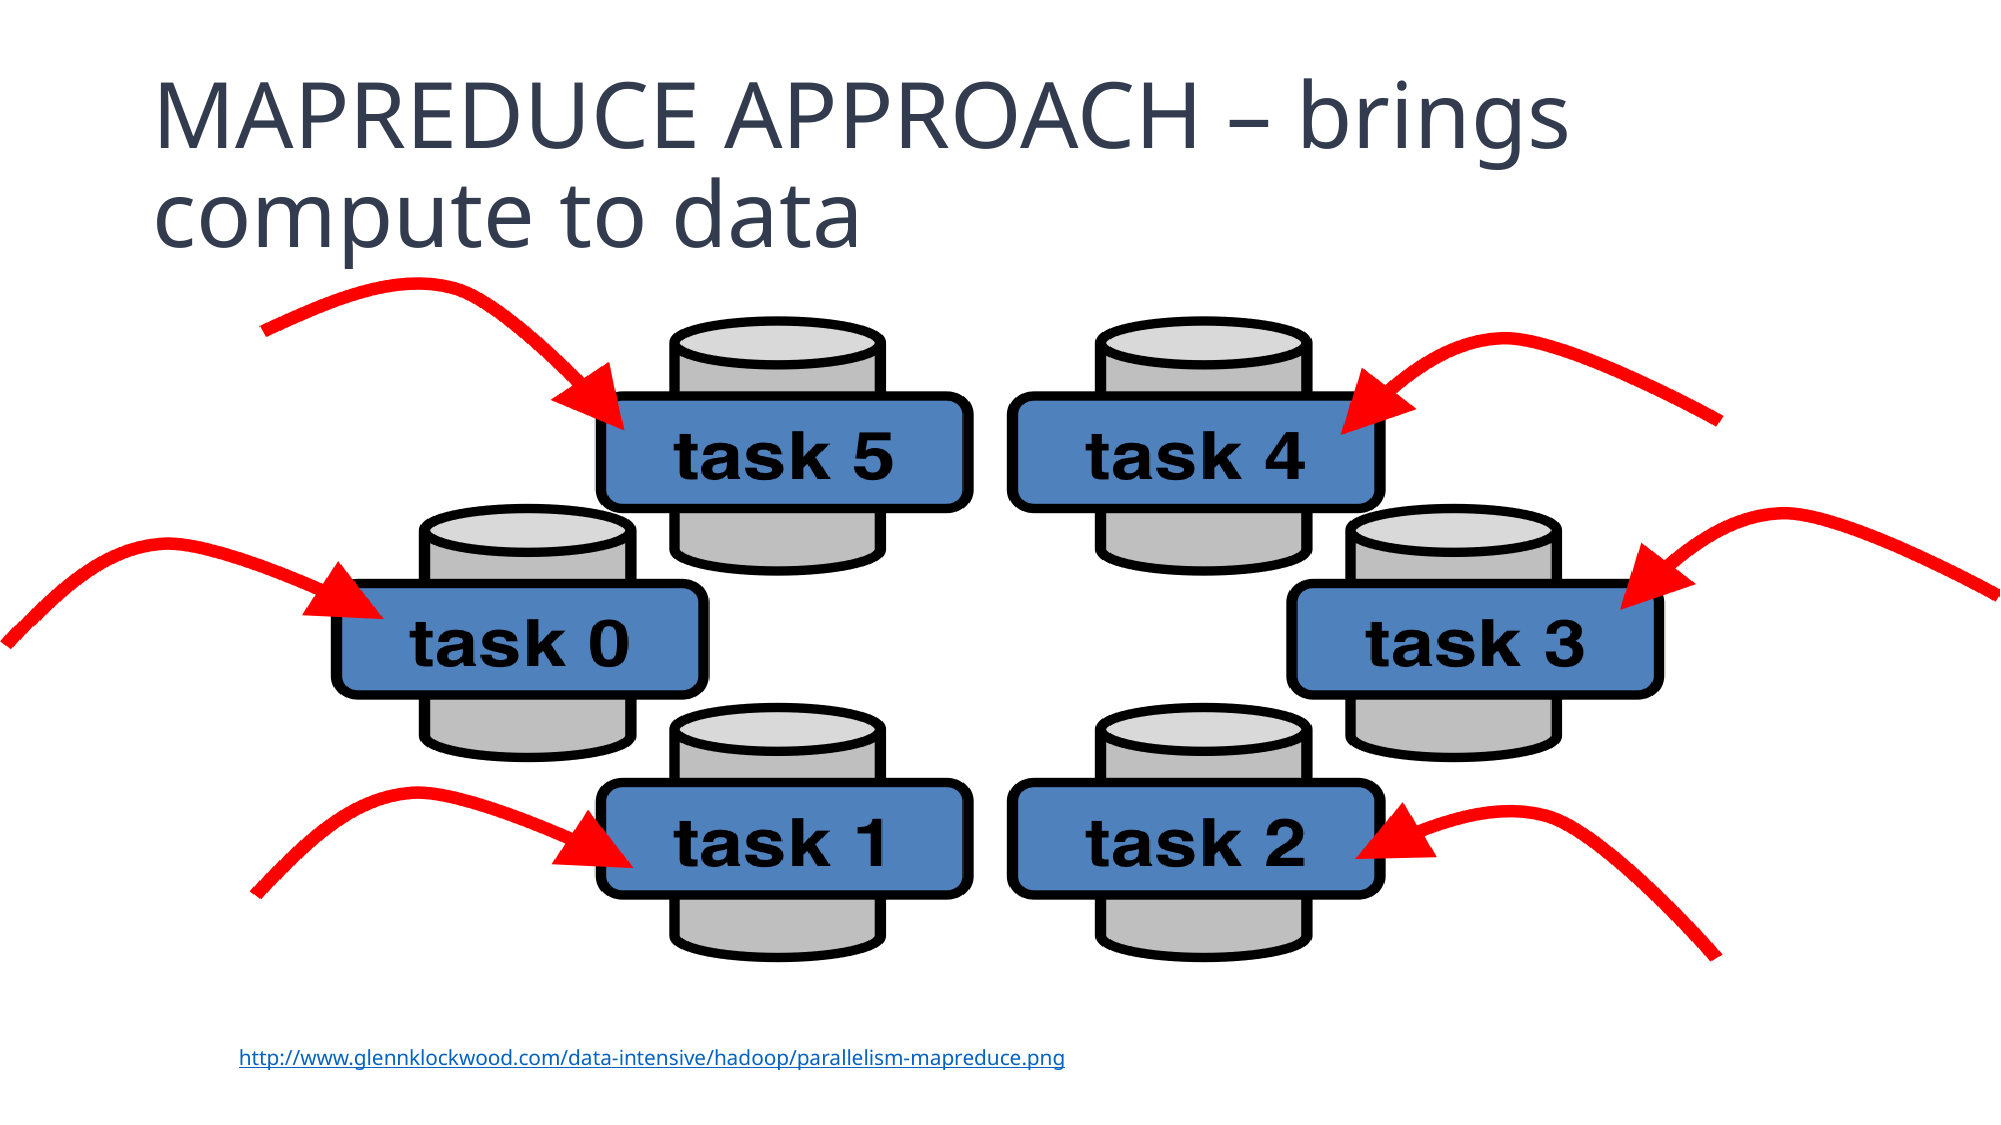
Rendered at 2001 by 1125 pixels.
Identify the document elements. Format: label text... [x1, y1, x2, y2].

title MAPREDUCE APPROACH – brings compute to data [137, 59, 1863, 277]
picture [0, 277, 2000, 974]
text_box http://www.glennklockwood.com/data-intensive/hadoop/parallelism-mapreduce.png [224, 1036, 1806, 1080]
